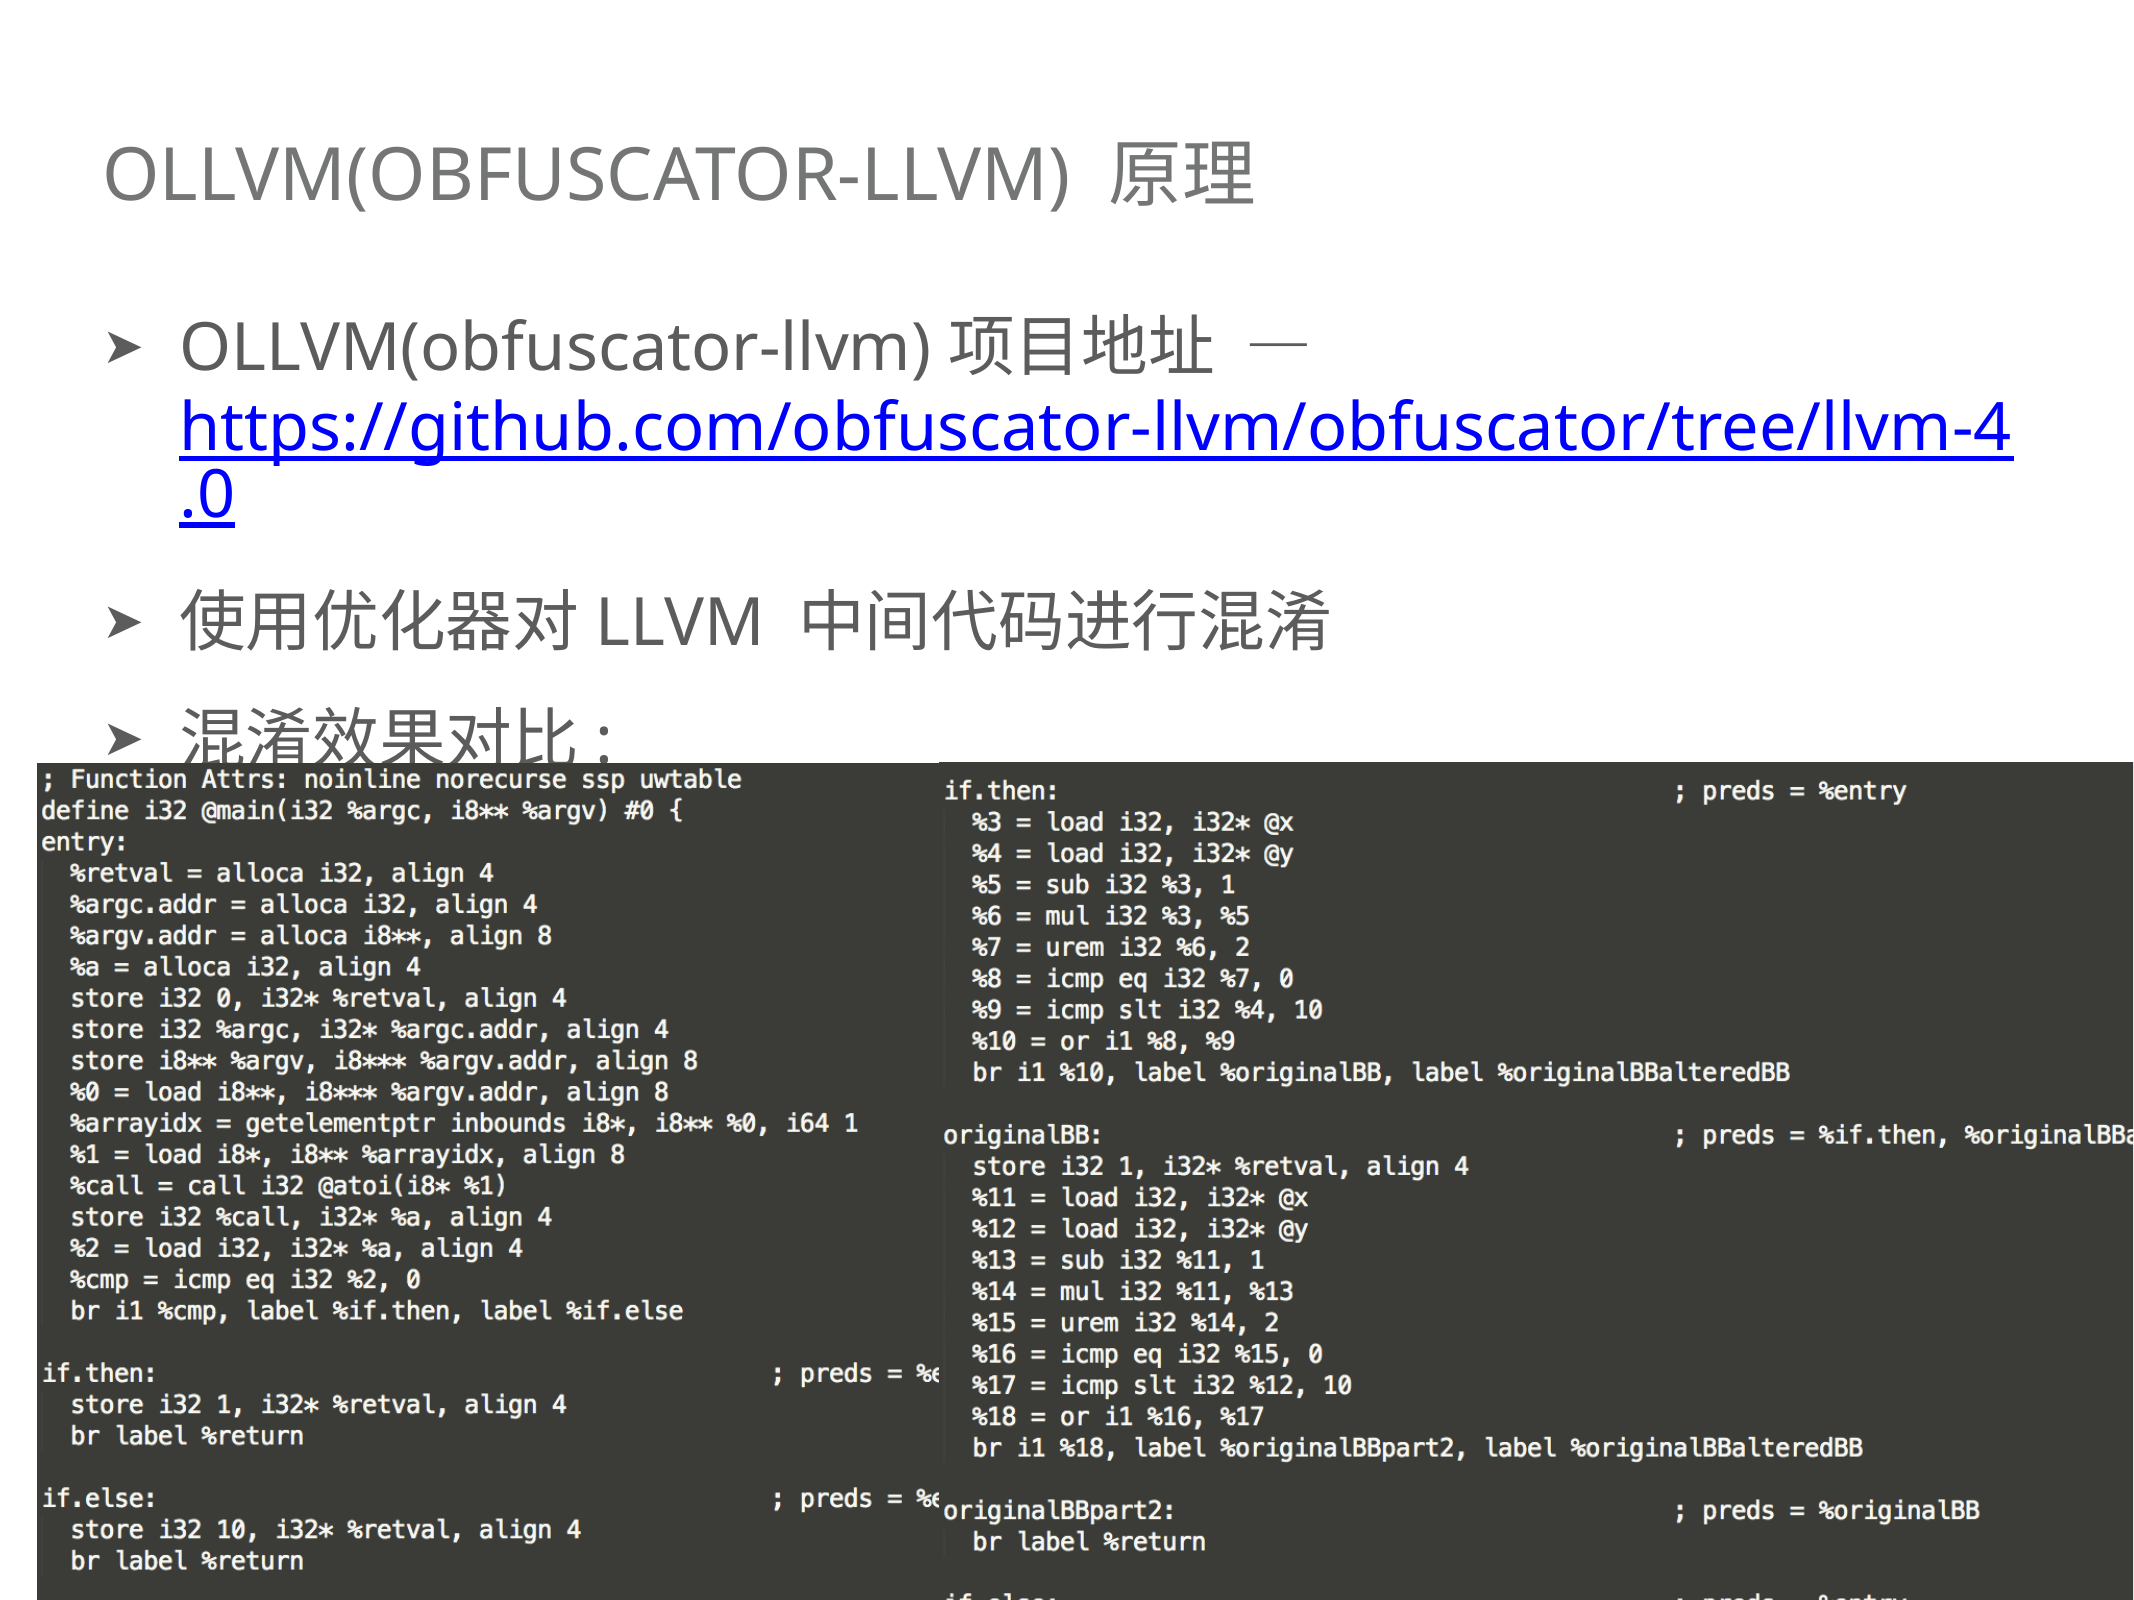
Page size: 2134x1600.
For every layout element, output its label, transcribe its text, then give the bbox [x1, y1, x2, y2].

list OLLVM(obfuscator-llvm)项目地址 — https://github.com/obfuscator-llvm/obfuscator/tree/llvm-4.0 使用优化器对LLVM 中间代码进行混淆 混淆效果对比: [93, 295, 2041, 763]
title OLLVM(obfuscator-llvm) 原理 [93, 118, 2041, 238]
picture [37, 762, 2134, 1600]
